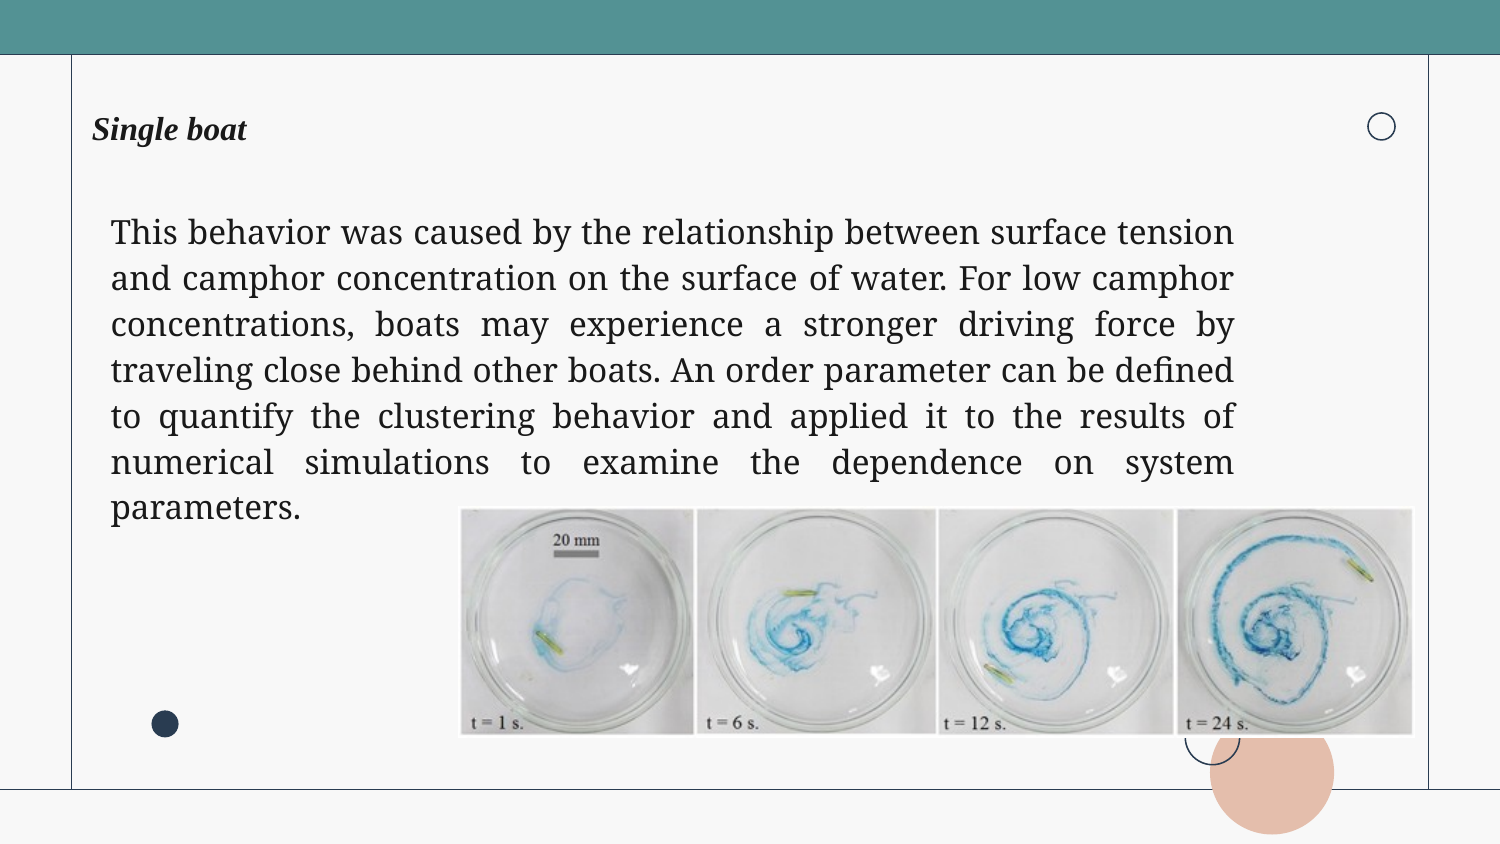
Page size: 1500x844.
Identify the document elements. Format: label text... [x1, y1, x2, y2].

text_box [1367, 112, 1396, 140]
subtitle Single boat [76, 86, 1335, 160]
text_box [151, 710, 179, 738]
text_box This behavior was caused by the relationship between surface tension and camphor concentration on the surface of water. For low camphor concentrations, boats may experience a stronger driving force by traveling close behind other boats. An order parameter can be defined to quantify the clustering behavior and applied it to the results of numerical simulations to examine the dependence on system parameters. [20, 190, 1252, 264]
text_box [1185, 746, 1335, 835]
picture [458, 506, 1415, 738]
